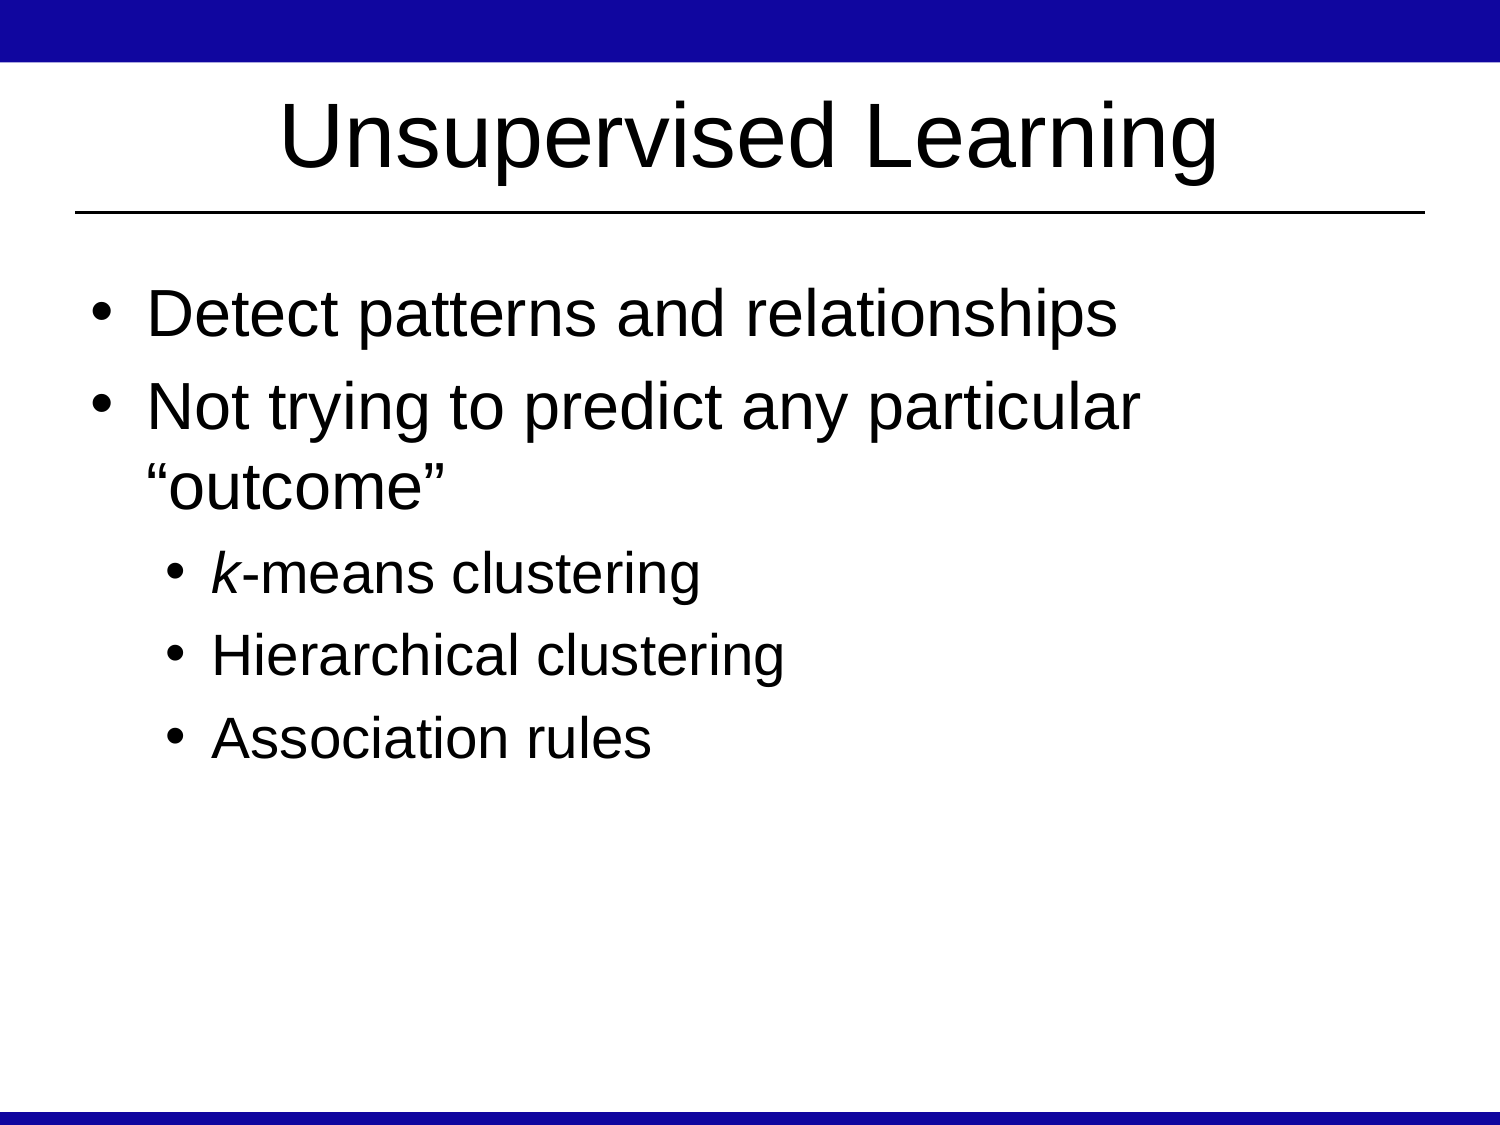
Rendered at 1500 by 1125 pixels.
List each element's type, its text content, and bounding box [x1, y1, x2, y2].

title Unsupervised Learning [75, 37, 1425, 225]
list Detect patterns and relationships Not trying to predict any particular “outcome” k-means clustering Hierarchical clustering Association rules [75, 262, 1425, 1005]
